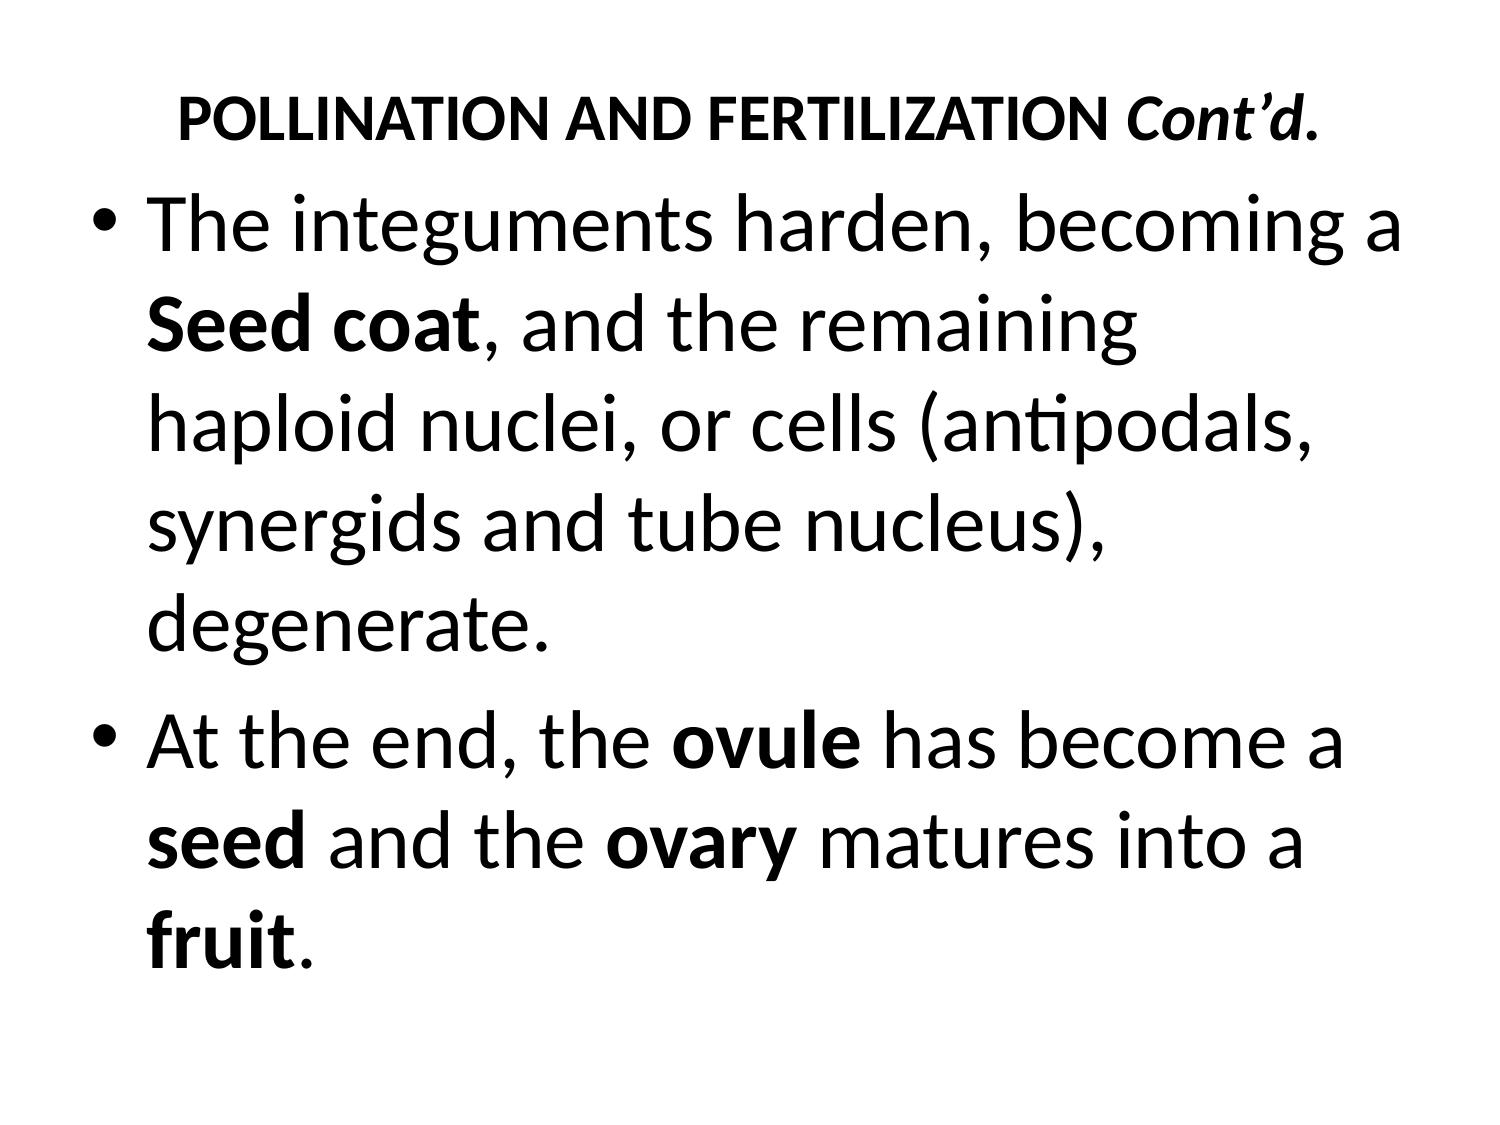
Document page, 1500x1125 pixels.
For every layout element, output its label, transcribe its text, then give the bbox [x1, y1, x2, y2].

list The integuments harden, becoming a Seed coat, and the remaining haploid nuclei, or cells (antipodals, synergids and tube nucleus), degenerate. At the end, the ovule has become a seed and the ovary matures into a fruit. [75, 160, 1425, 1035]
title POLLINATION AND FERTILIZATION Cont’d. [75, 42, 1425, 160]
